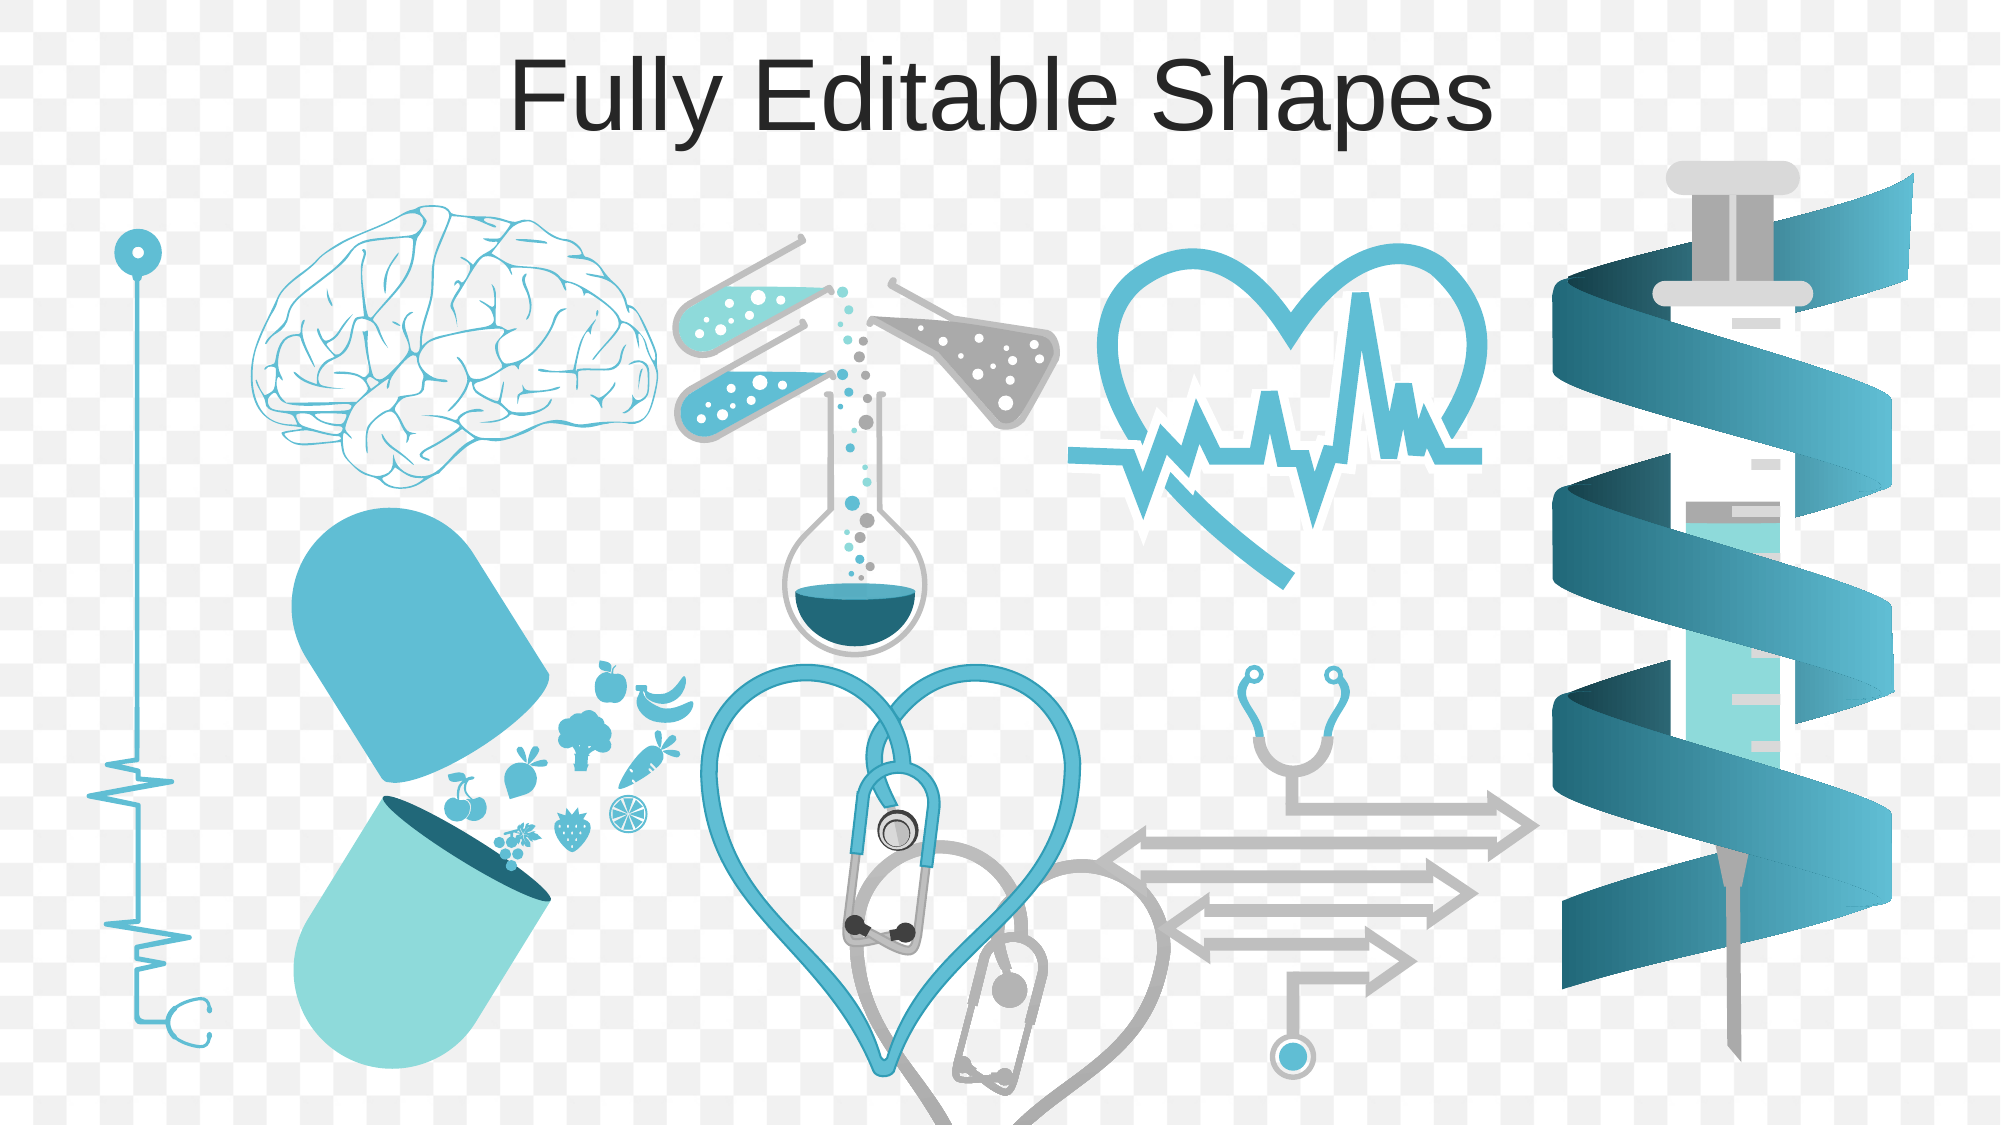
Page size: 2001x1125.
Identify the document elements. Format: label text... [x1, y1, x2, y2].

list Fully Editable Shapes [53, 40, 1952, 160]
picture [133, 247, 143, 258]
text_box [1093, 664, 1541, 1080]
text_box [1067, 253, 1483, 582]
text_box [701, 664, 1179, 1125]
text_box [1552, 160, 1914, 1101]
text_box [250, 205, 659, 489]
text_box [0, 577, 273, 704]
picture [833, 647, 877, 651]
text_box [665, 267, 1054, 647]
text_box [273, 502, 694, 1051]
picture [0, 0, 2001, 1125]
